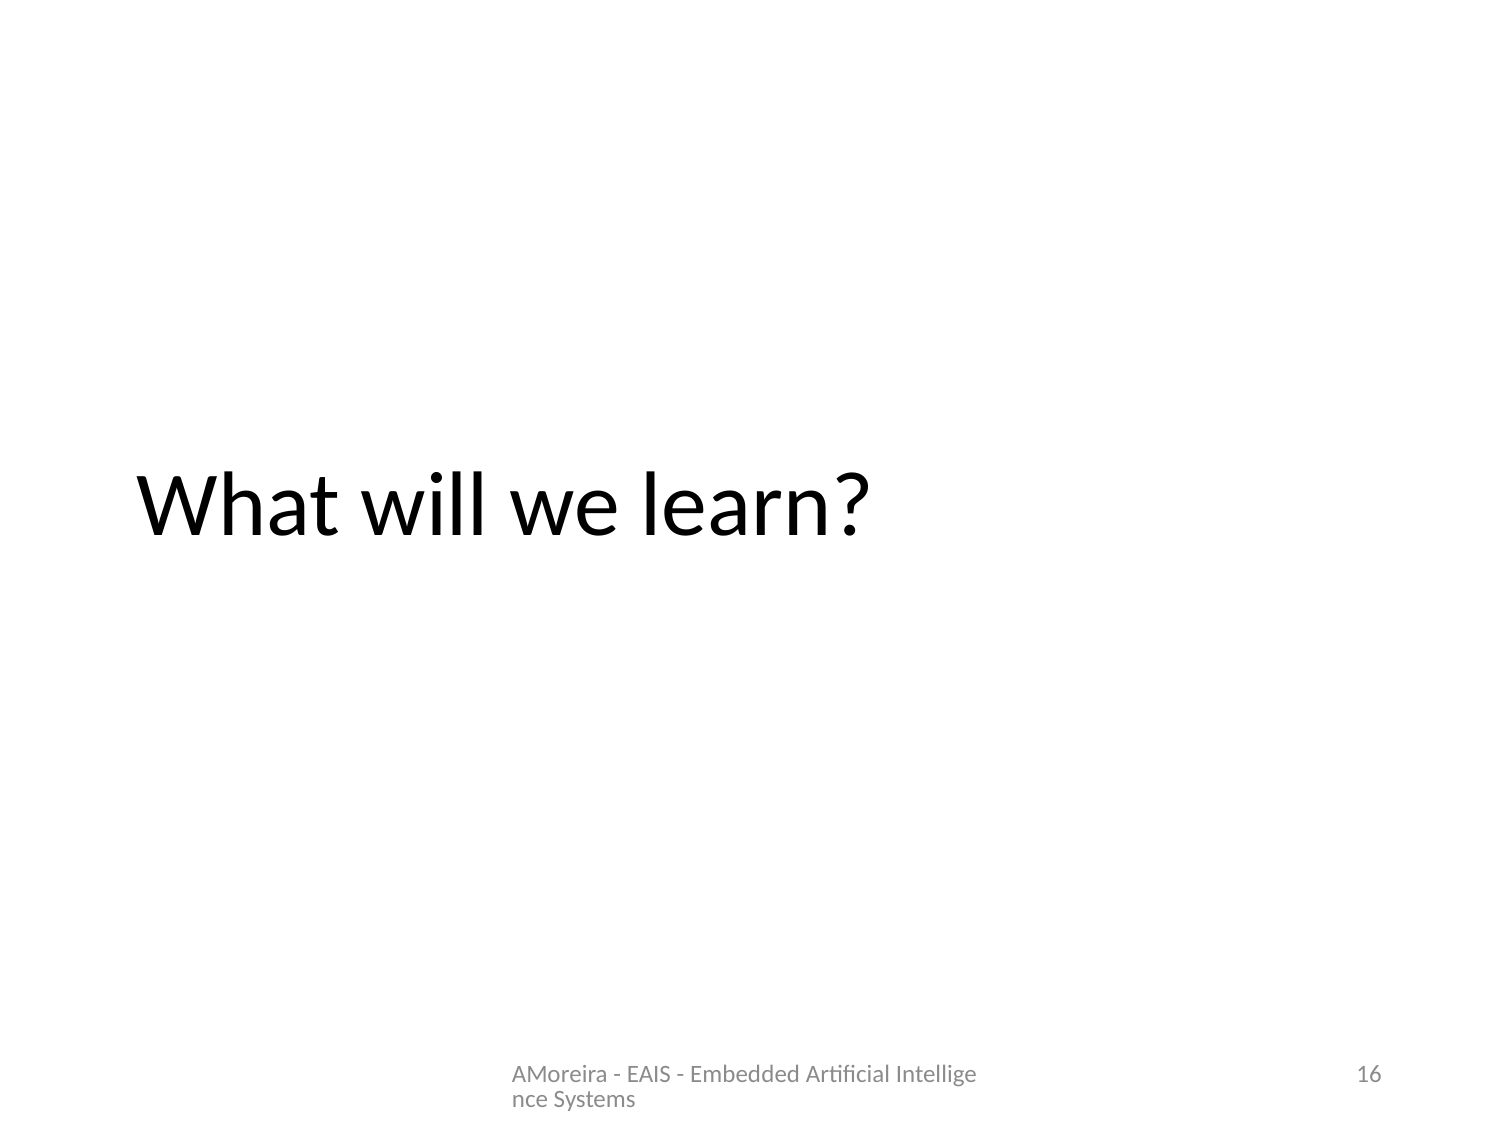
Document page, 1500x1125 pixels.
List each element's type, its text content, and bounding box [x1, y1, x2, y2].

footer AMoreira - EAIS - Embedded Artificial Intelligence Systems [496, 1042, 1004, 1103]
text_box What will we learn? [121, 436, 944, 561]
slide_number 16 [1059, 1042, 1397, 1103]
